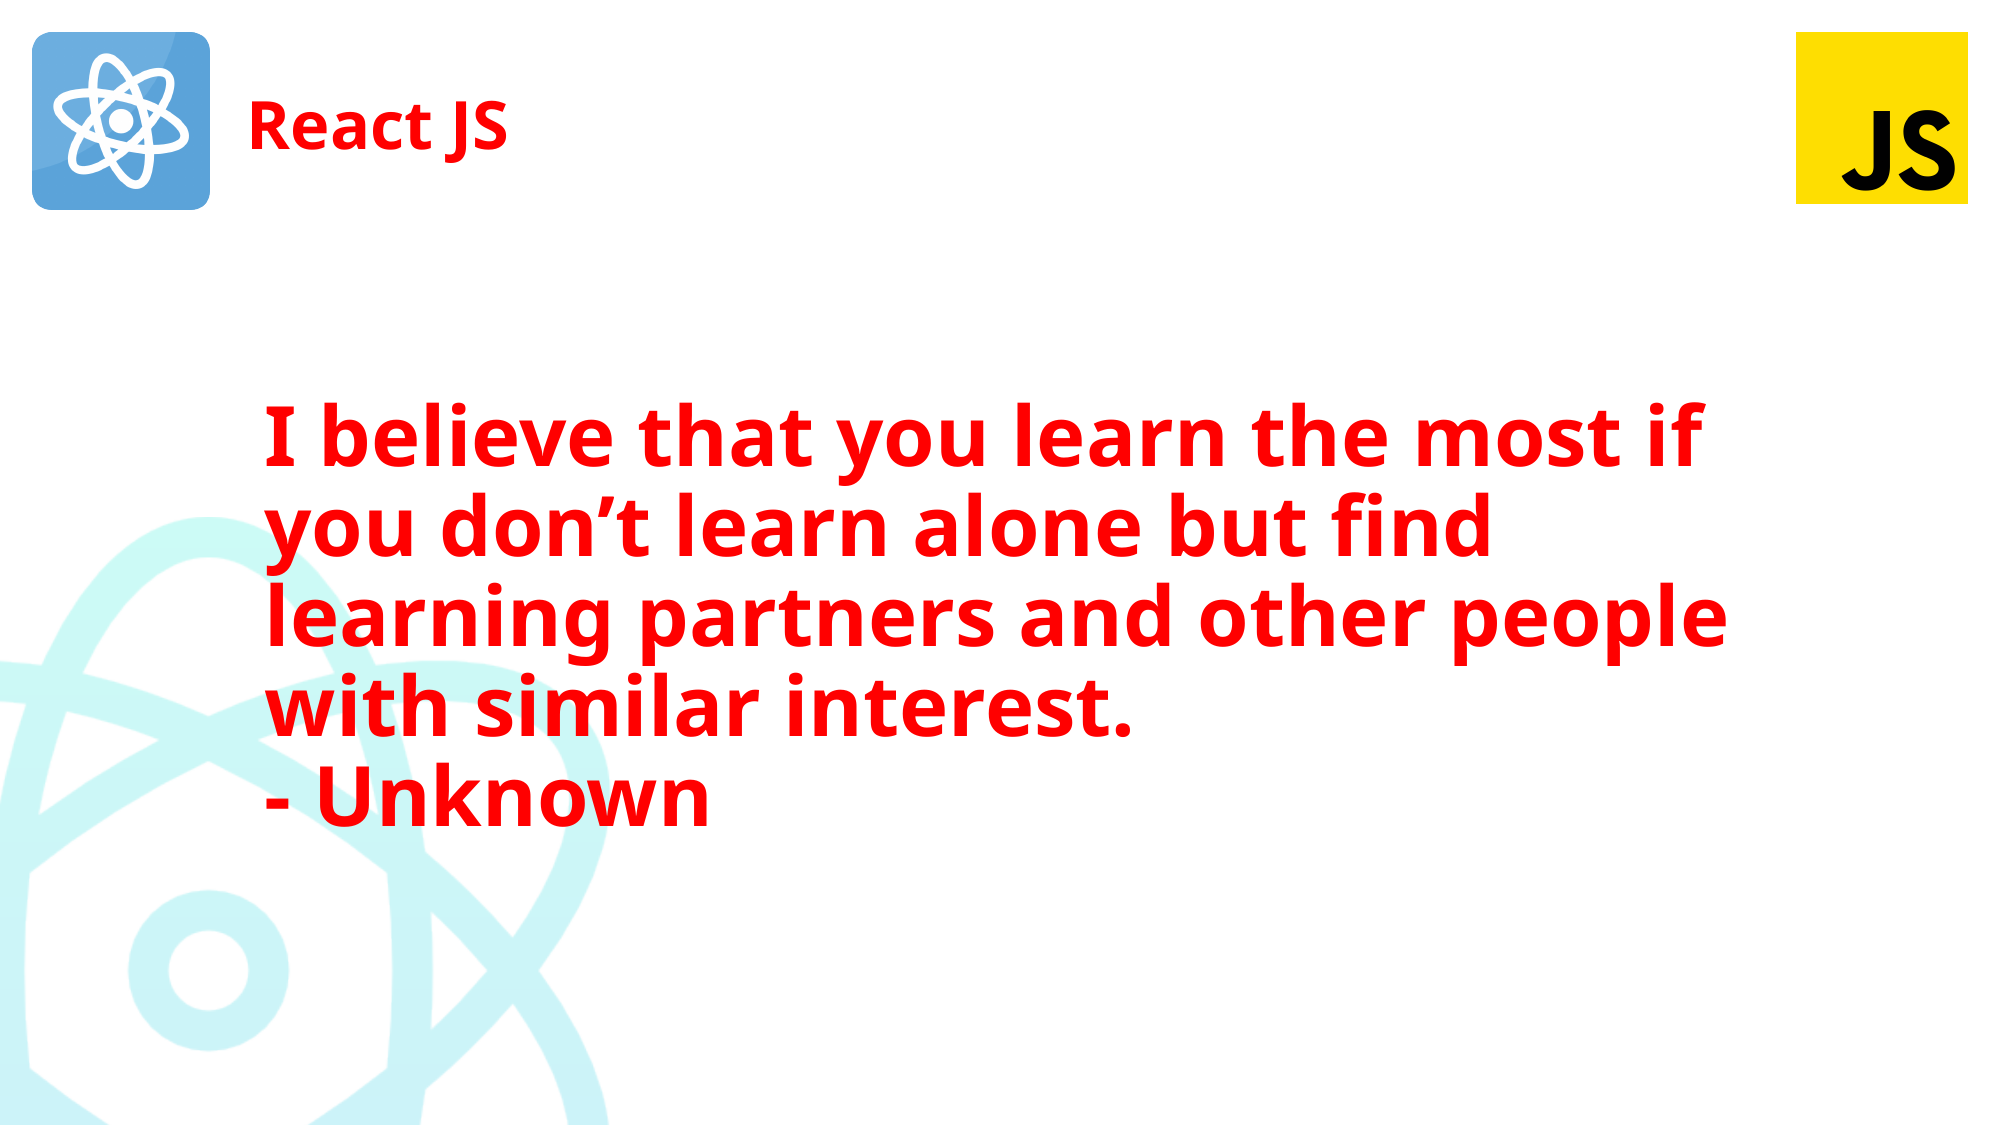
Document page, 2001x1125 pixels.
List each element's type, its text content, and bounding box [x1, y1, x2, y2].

picture [32, 32, 210, 210]
picture [1796, 32, 1968, 204]
title I believe that you learn the most if you don’t learn alone but find learning partners and other people with similar interest. - Unknown [249, 379, 1750, 852]
